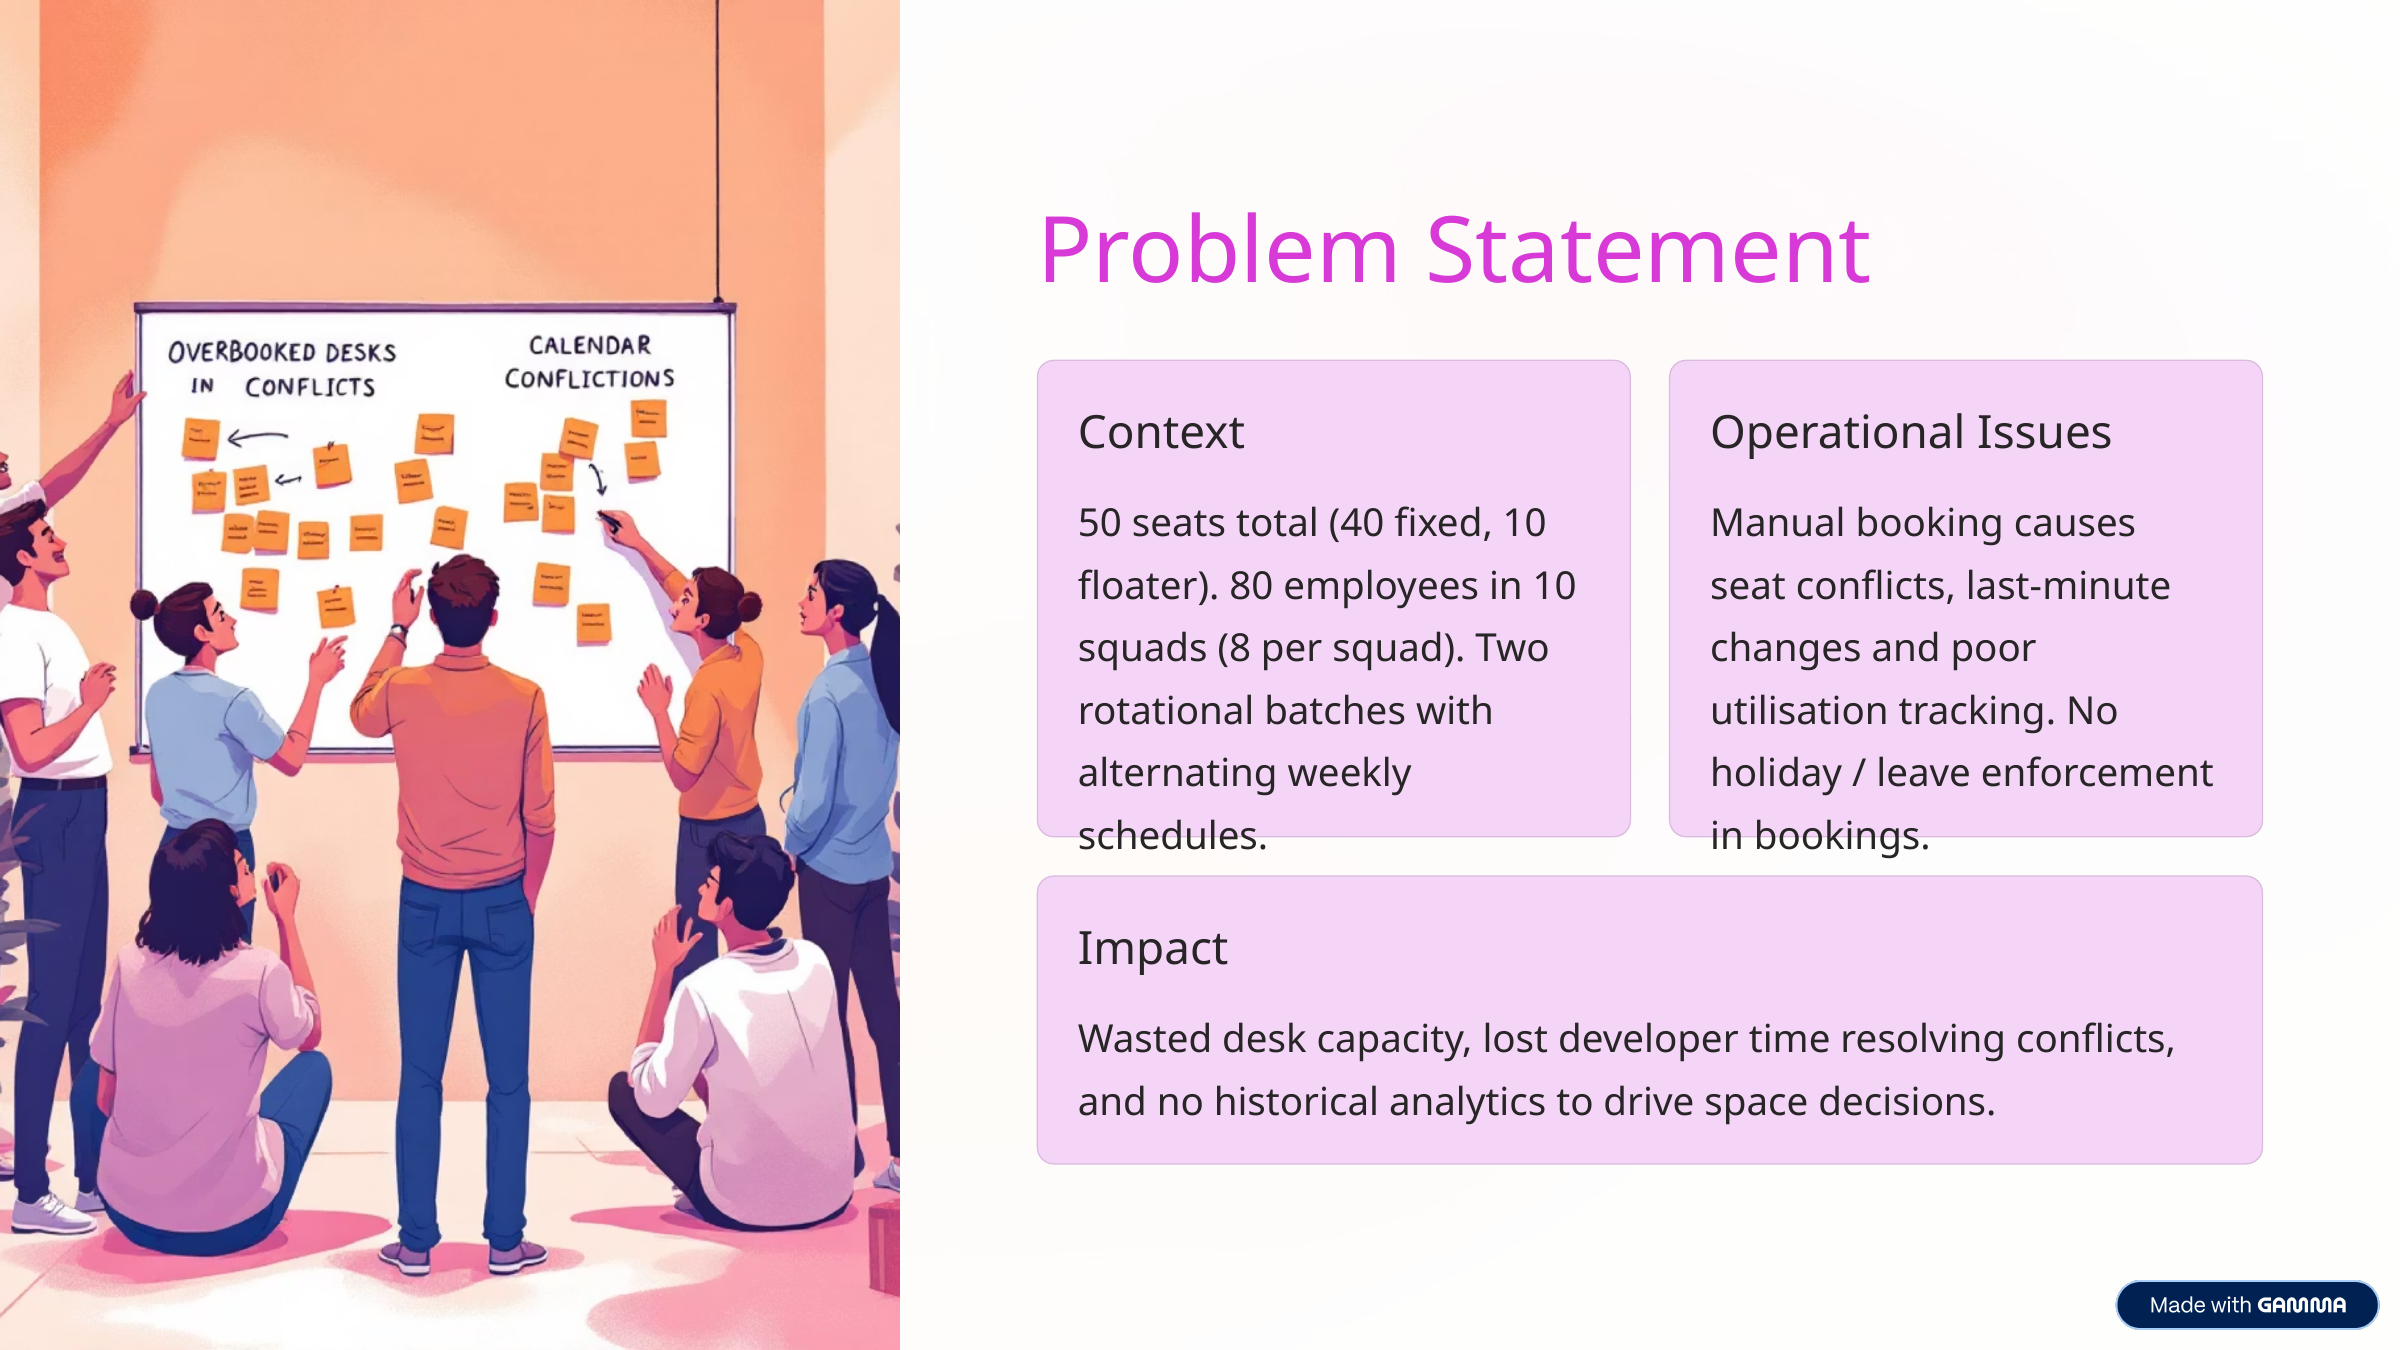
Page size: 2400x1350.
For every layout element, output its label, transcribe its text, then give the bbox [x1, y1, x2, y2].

picture [0, 0, 900, 1350]
text_box Manual booking causes seat conflicts, last-minute changes and poor utilisation tracking. No holiday / leave enforcement in bookings. [1710, 482, 2223, 797]
text_box [1037, 360, 1631, 837]
text_box Impact [1077, 916, 1540, 975]
text_box [1669, 360, 2263, 837]
text_box Wasted desk capacity, lost developer time resolving conflicts, and no historical analytics to drive space decisions. [1077, 997, 2222, 1124]
text_box Context [1077, 400, 1540, 459]
picture [2106, 1271, 2389, 1339]
text_box Problem Statement [1037, 185, 1962, 302]
text_box Operational Issues [1710, 400, 2173, 459]
text_box [1037, 876, 2263, 1164]
text_box 50 seats total (40 fixed, 10 floater). 80 employees in 10 squads (8 per squad). Two rotational batches with alternating weekly schedules. [1077, 482, 1590, 797]
